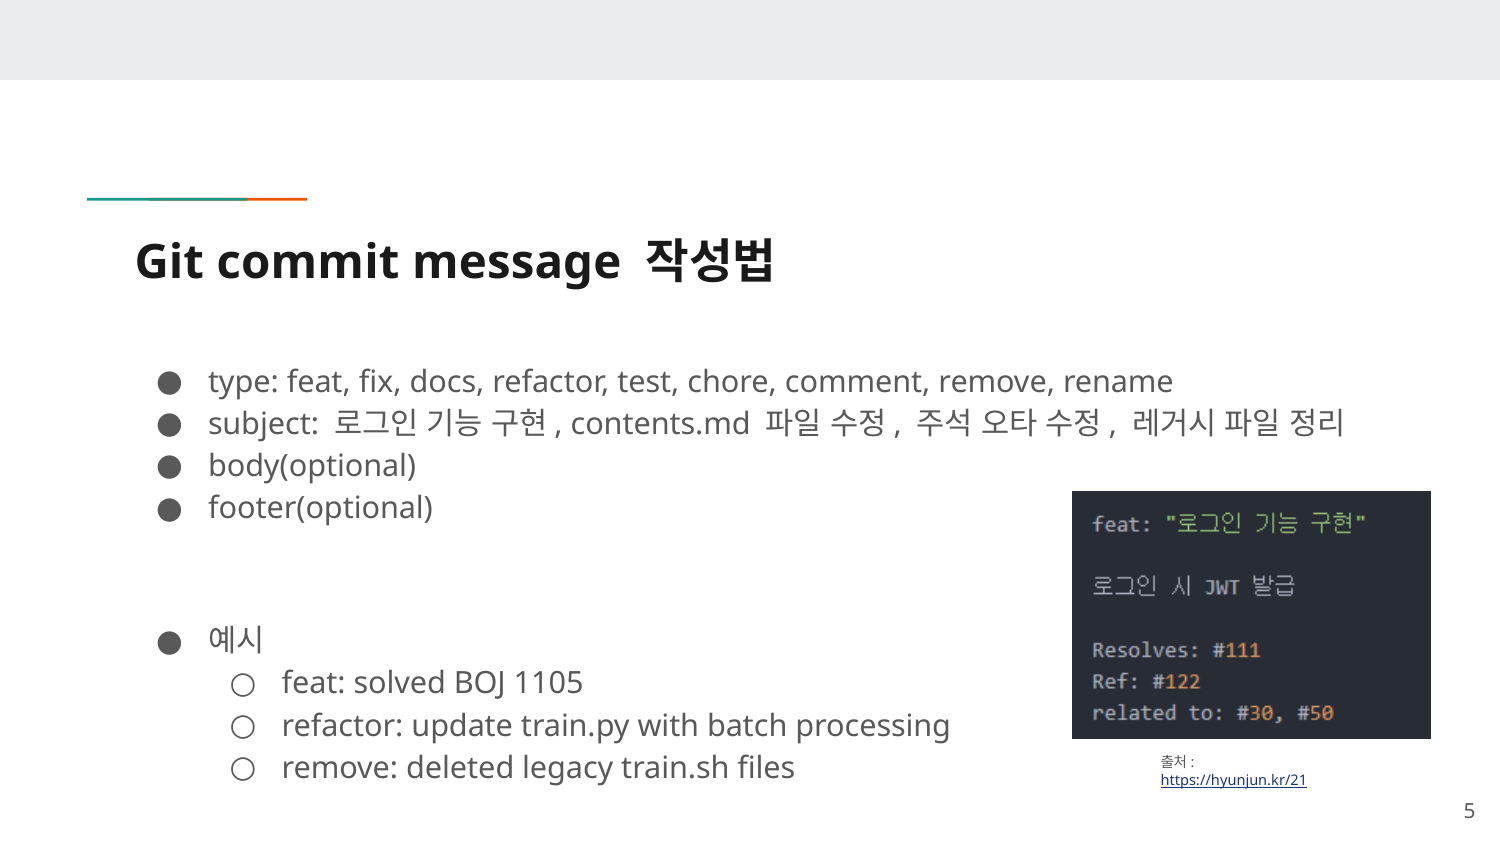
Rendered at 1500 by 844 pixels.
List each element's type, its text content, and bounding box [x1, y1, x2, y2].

picture [1072, 491, 1431, 739]
text_box 출처: https://hyunjun.kr/21 [1145, 746, 1358, 781]
title Git commit message 작성법 [119, 216, 1381, 305]
list type: feat, fix, docs, refactor, test, chore, comment, remove, rename subject: 로그인 기능 구현, contents.md 파일 수정, 주석 오타 수정, 레거시 파일 정리 body(optional) footer(optional) 예시 feat: solved BOJ 1105 refactor: update train.py with batch processing remove: deleted legacy train.sh files [119, 341, 1381, 810]
slide_number ‹#› [1400, 779, 1491, 844]
